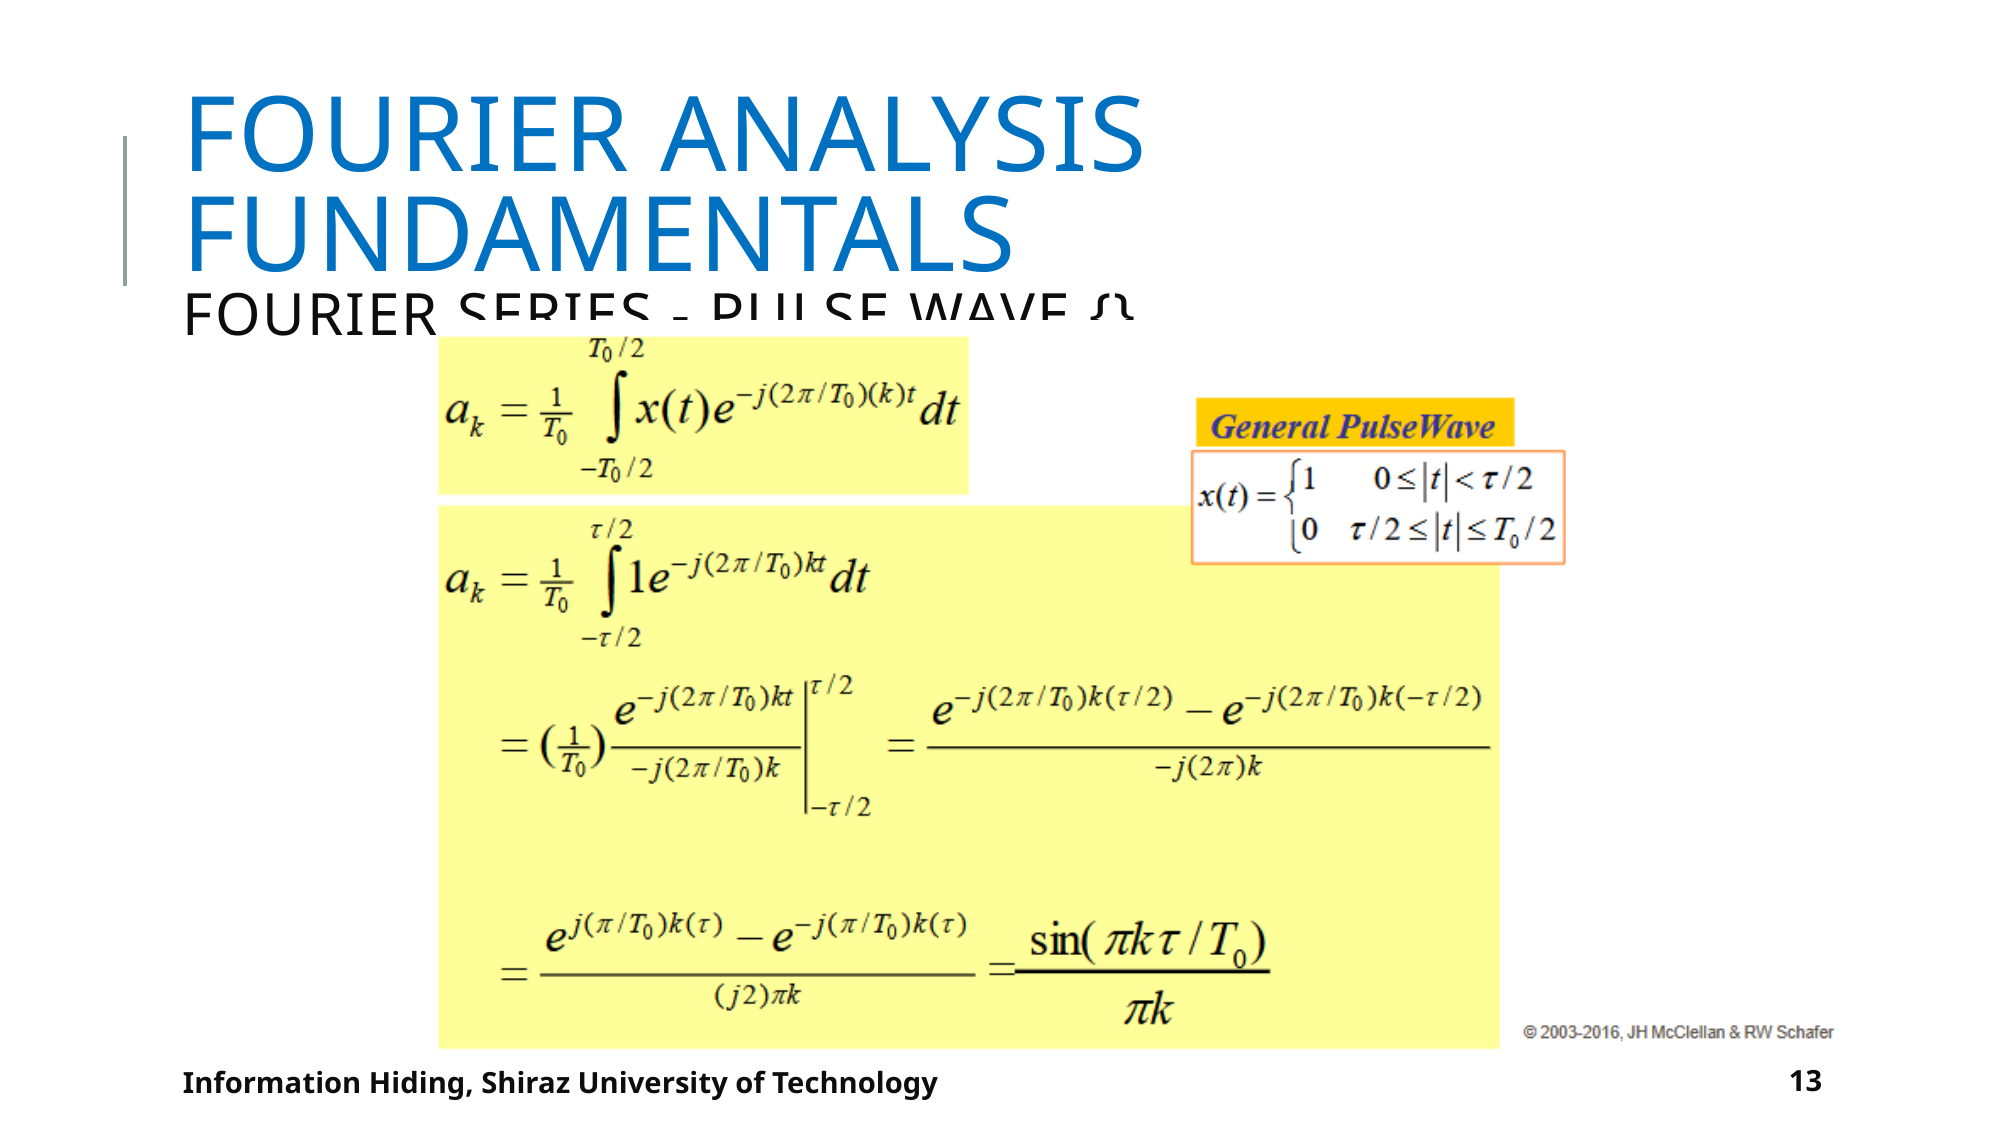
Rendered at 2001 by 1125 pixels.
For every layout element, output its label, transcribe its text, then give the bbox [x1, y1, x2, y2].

footer Information Hiding, Shiraz University of Technology [168, 1059, 1773, 1105]
slide_number 13 [1773, 1059, 1853, 1105]
picture [1520, 1016, 1836, 1045]
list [437, 319, 1583, 1061]
